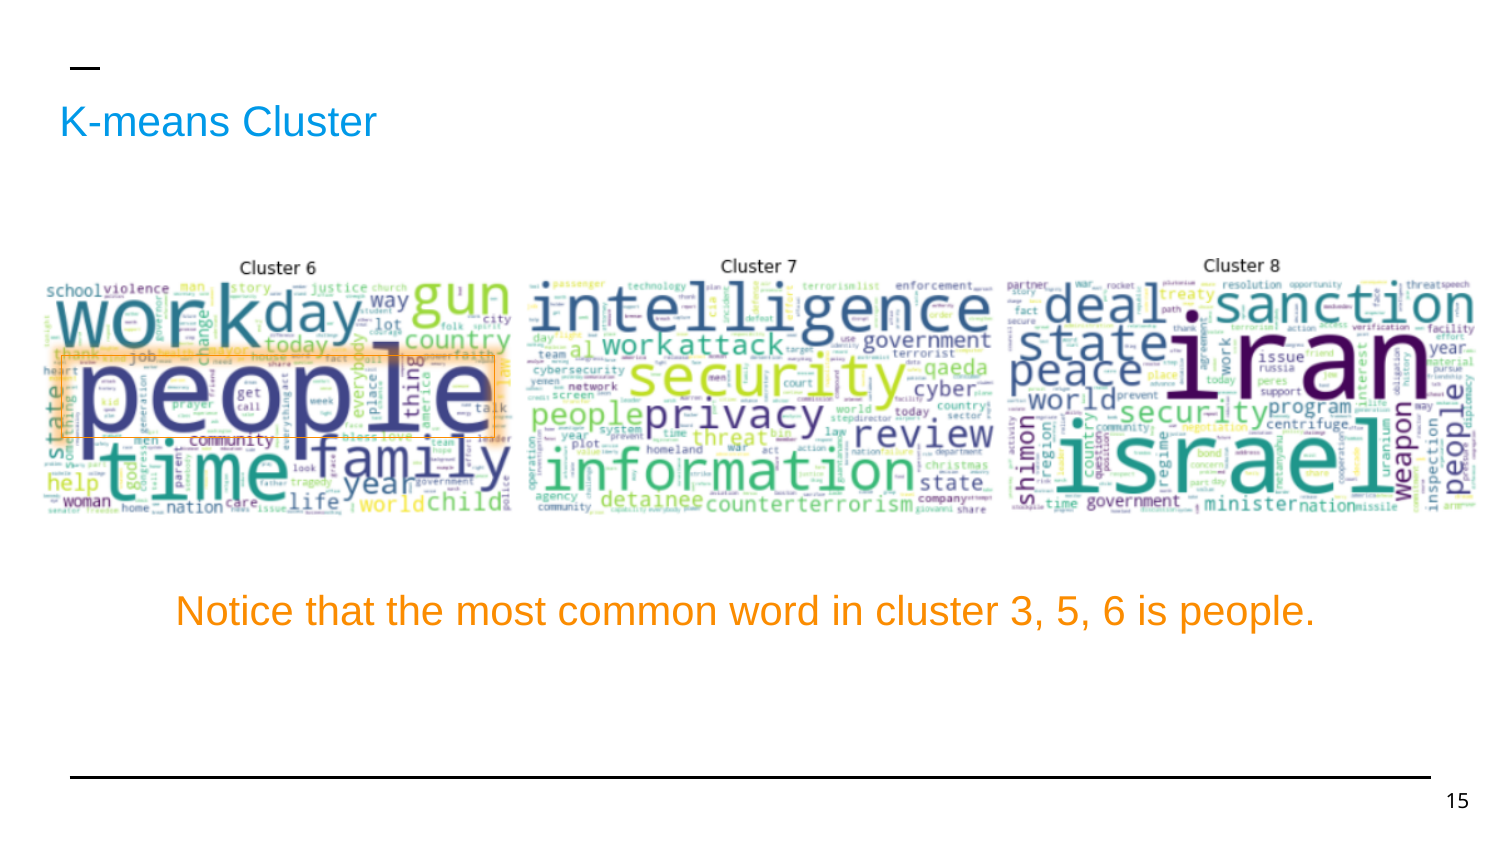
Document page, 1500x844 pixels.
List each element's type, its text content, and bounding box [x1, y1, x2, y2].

picture [35, 253, 1003, 520]
text_box Notice that the most common word in cluster 3, 5, 6 is people. [160, 576, 1362, 641]
text_box K-means Cluster [44, 71, 1082, 176]
slide_number 15 [1394, 769, 1484, 834]
picture [1005, 257, 1485, 515]
